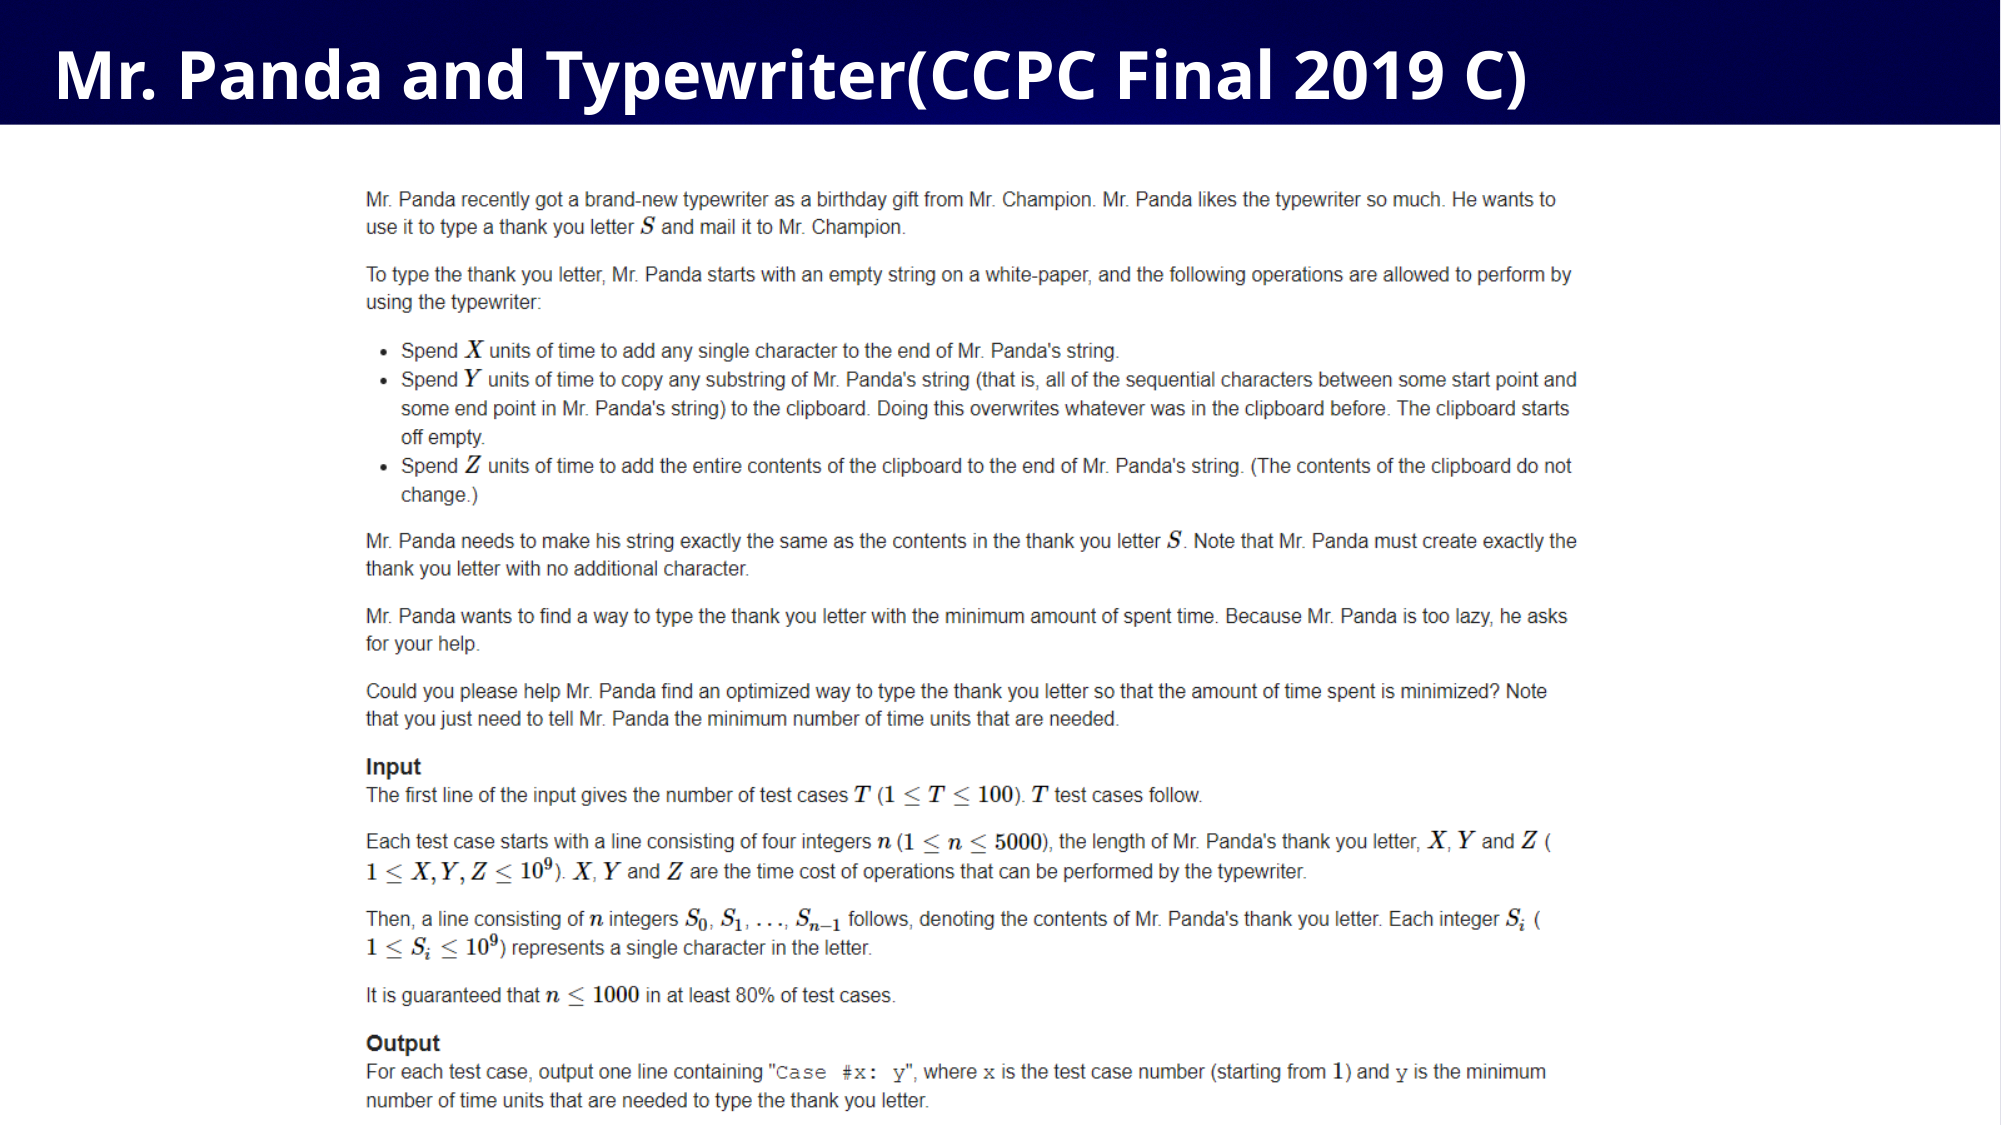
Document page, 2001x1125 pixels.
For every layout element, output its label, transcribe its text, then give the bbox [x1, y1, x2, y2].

picture [333, 184, 1585, 1125]
picture [0, 0, 2001, 1125]
title Mr. Panda and Typewriter(CCPC Final 2019 C) [38, 32, 1846, 125]
